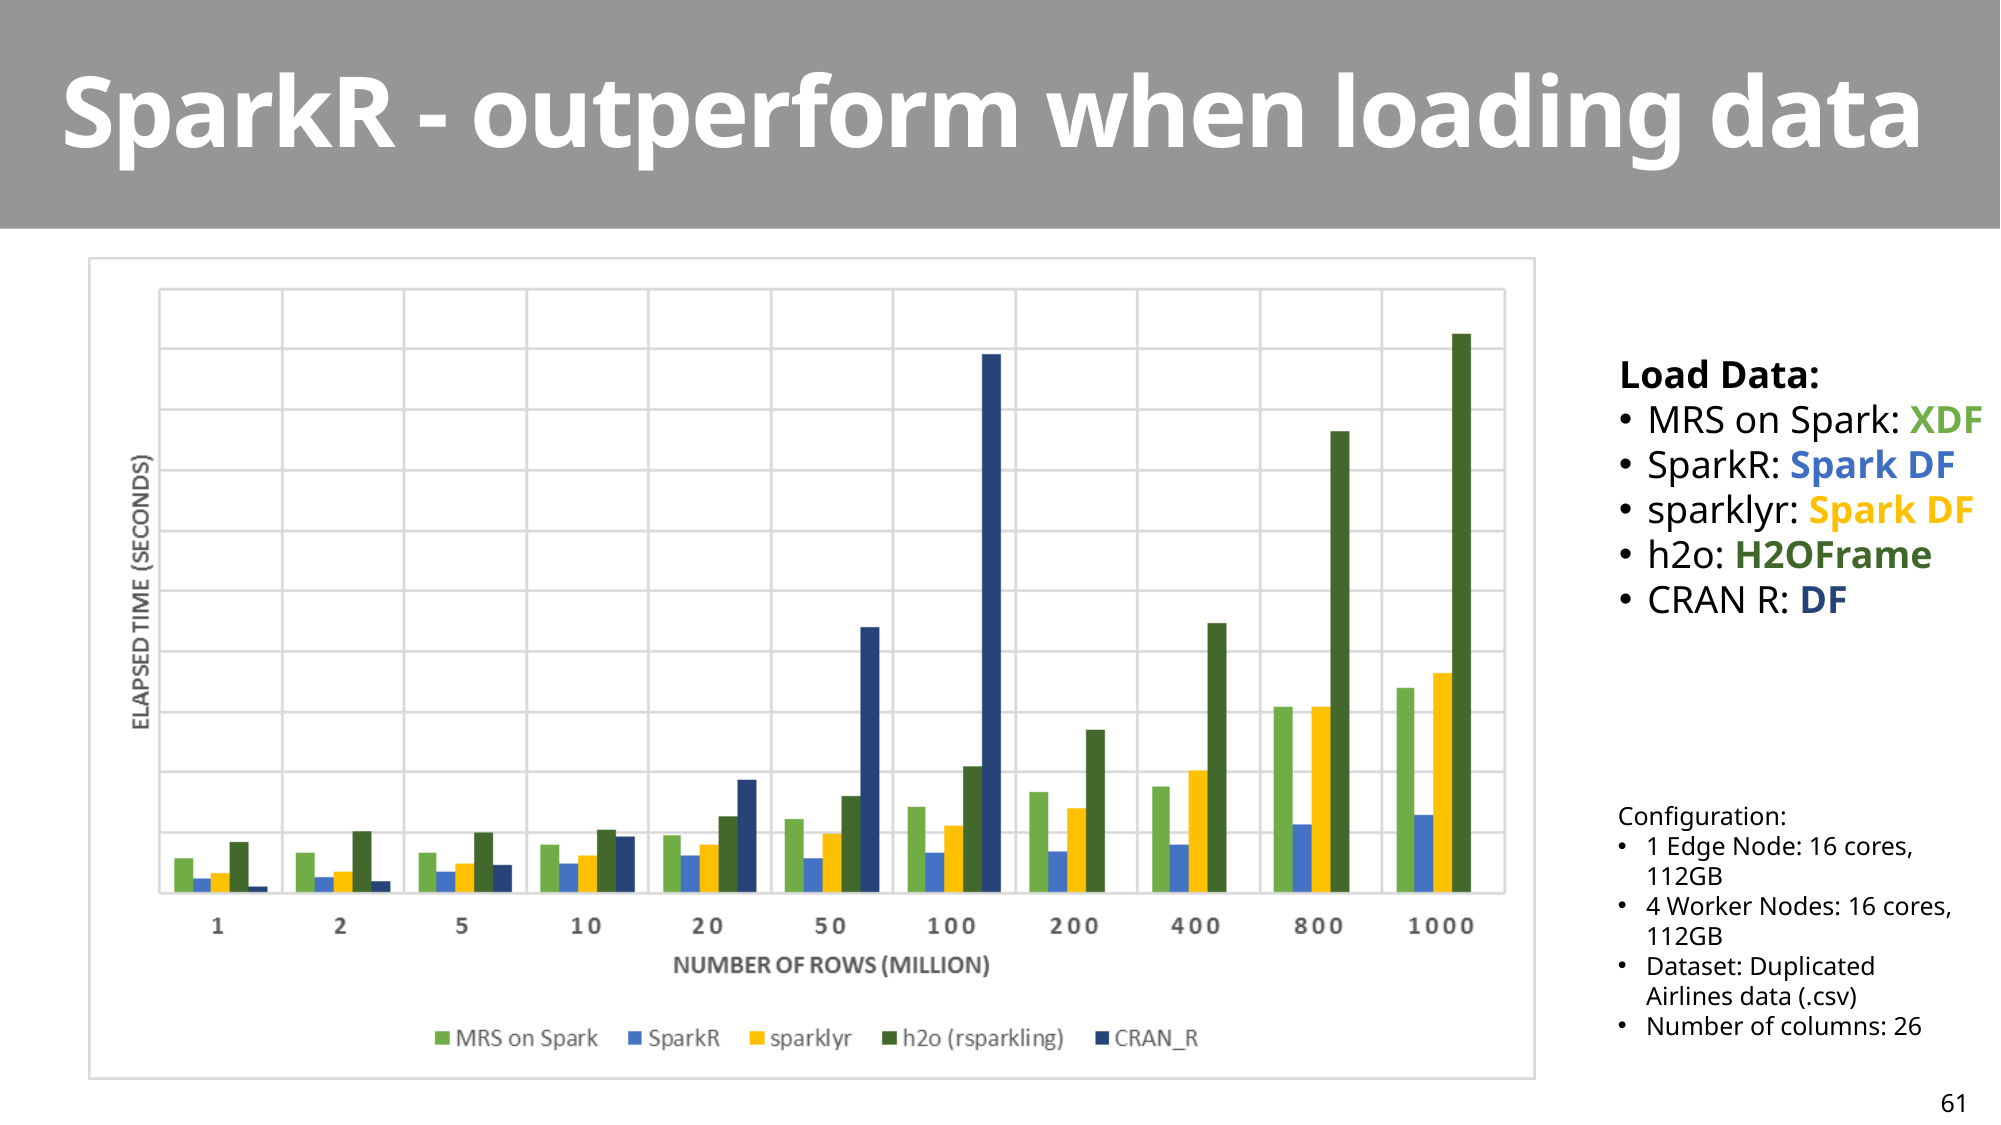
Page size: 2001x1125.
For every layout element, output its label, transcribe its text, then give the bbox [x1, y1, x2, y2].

text_box Load Data: MRS on Spark: XDF SparkR: Spark DF sparklyr: Spark DF h2o: H2OFrame CRAN R: DF [1604, 343, 2000, 629]
picture [88, 257, 1537, 1081]
text_box SparkR - outperform when loading data [37, 47, 1986, 196]
text_box [0, 0, 2000, 229]
text_box 61 [1925, 1079, 2000, 1125]
text_box Configuration: 1 Edge Node: 16 cores, 112GB 4 Worker Nodes: 16 cores, 112GB Dataset: Duplicated Airlines data (.csv) Number of columns: 26 [1603, 793, 1972, 1048]
